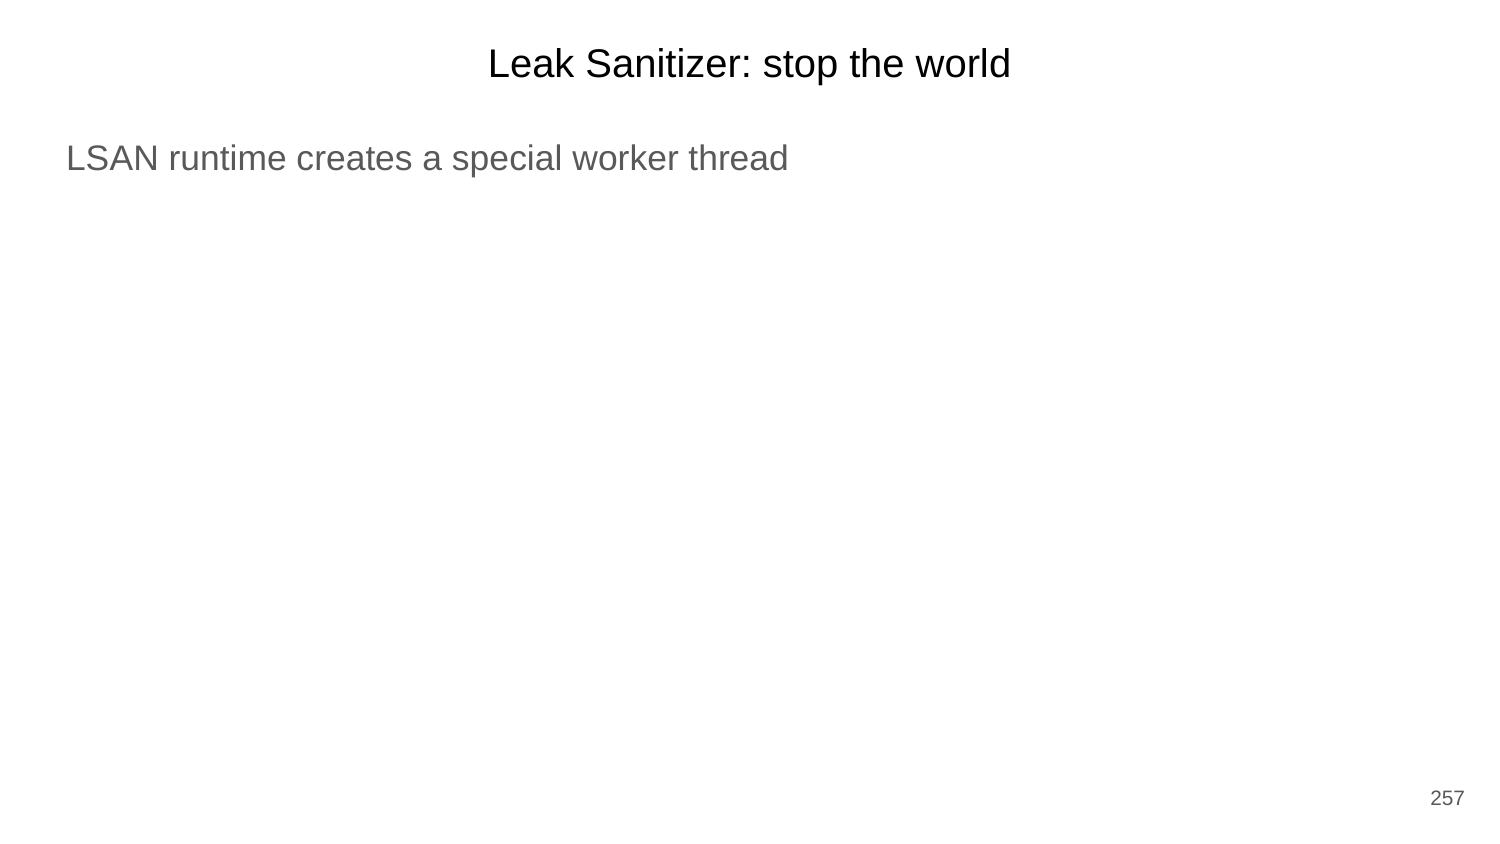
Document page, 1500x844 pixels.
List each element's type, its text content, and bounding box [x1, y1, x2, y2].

slide_number 257 [1389, 764, 1480, 830]
text_box LSAN runtime creates a special worker thread [51, 77, 1480, 812]
text_box Leak Sanitizer: stop the world [51, 22, 1449, 101]
